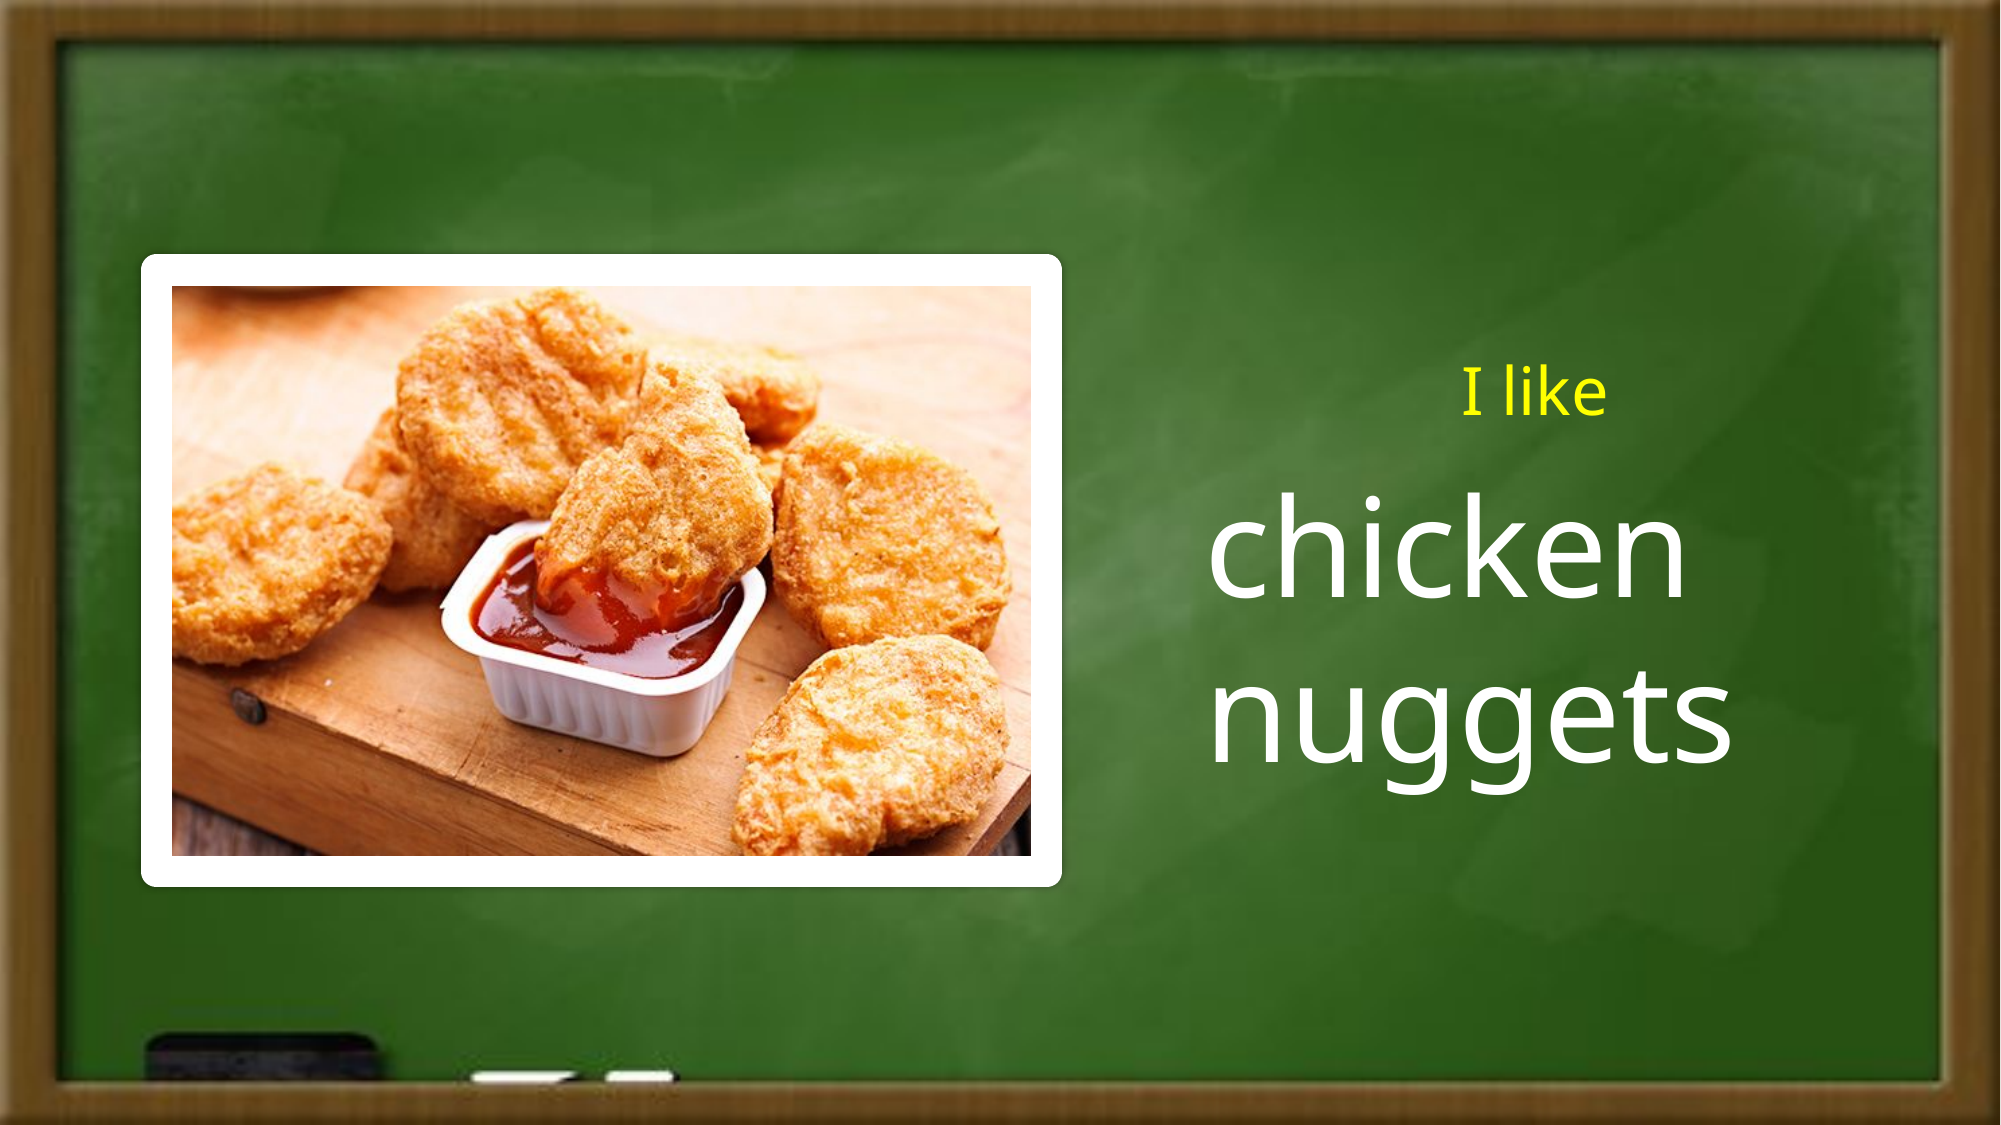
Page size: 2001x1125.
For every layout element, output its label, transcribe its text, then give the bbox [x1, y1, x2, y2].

text_box chicken nuggets [1189, 452, 1919, 798]
title I like [1068, 285, 2000, 503]
picture [0, 0, 2001, 1125]
